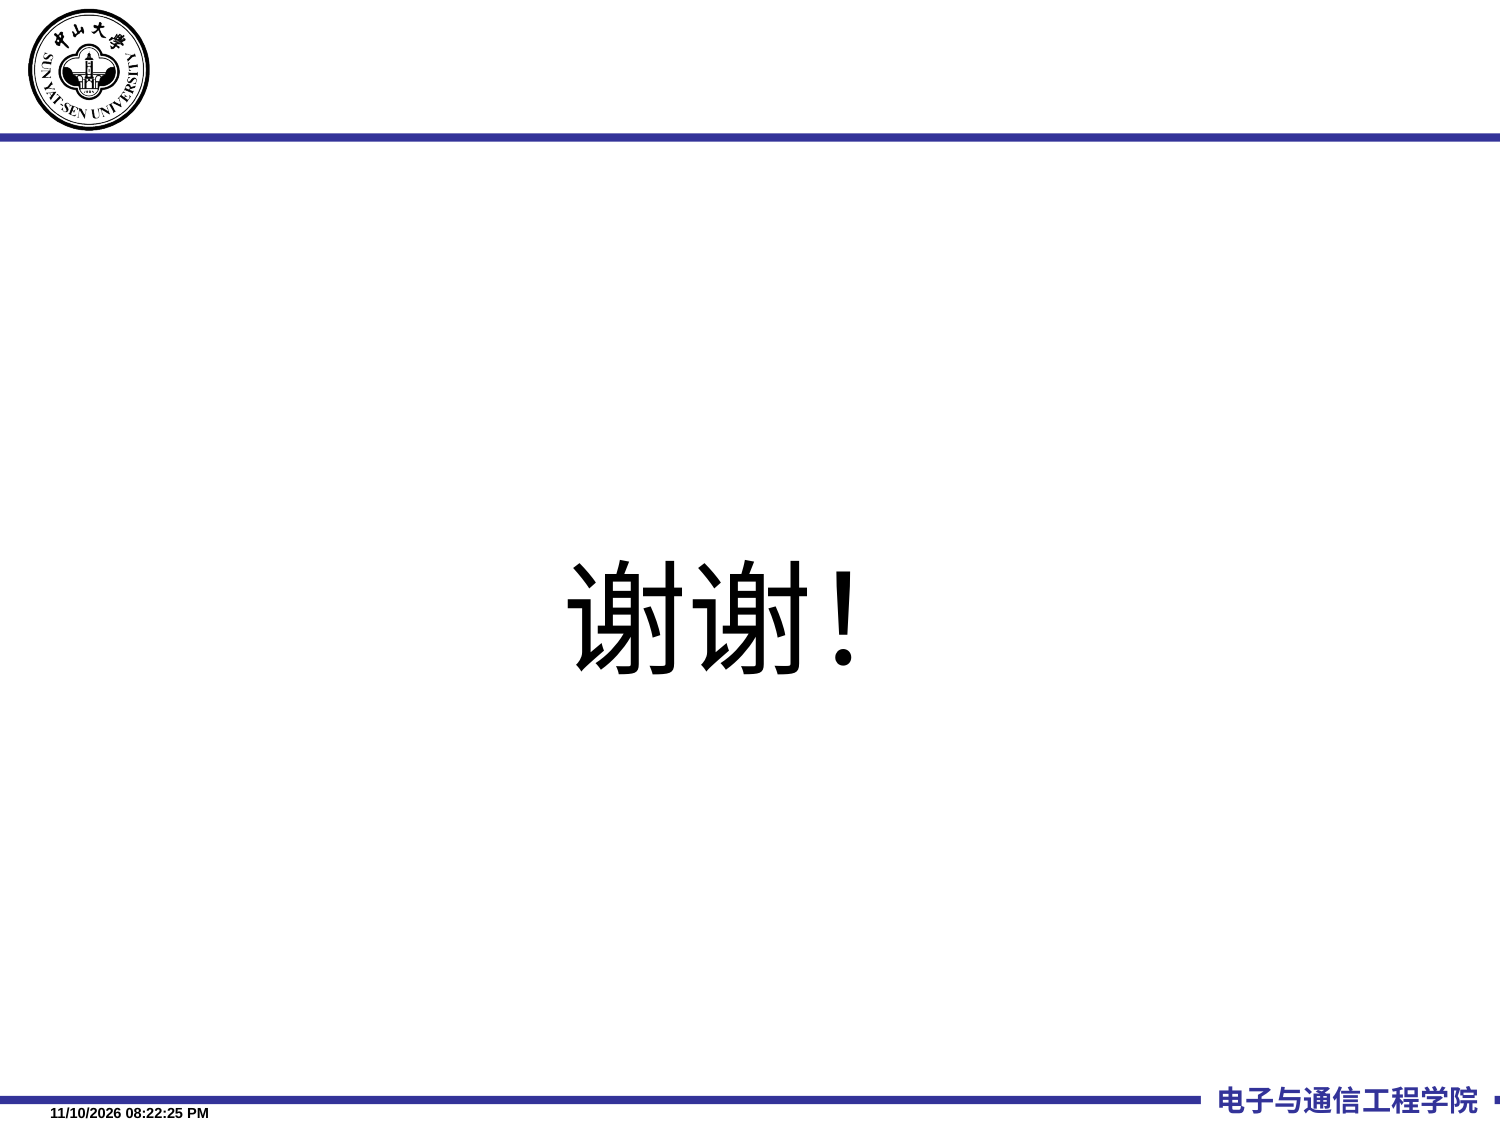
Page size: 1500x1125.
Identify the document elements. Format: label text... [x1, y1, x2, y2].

list 谢谢！ [50, 162, 1450, 1075]
picture [28, 8, 150, 131]
